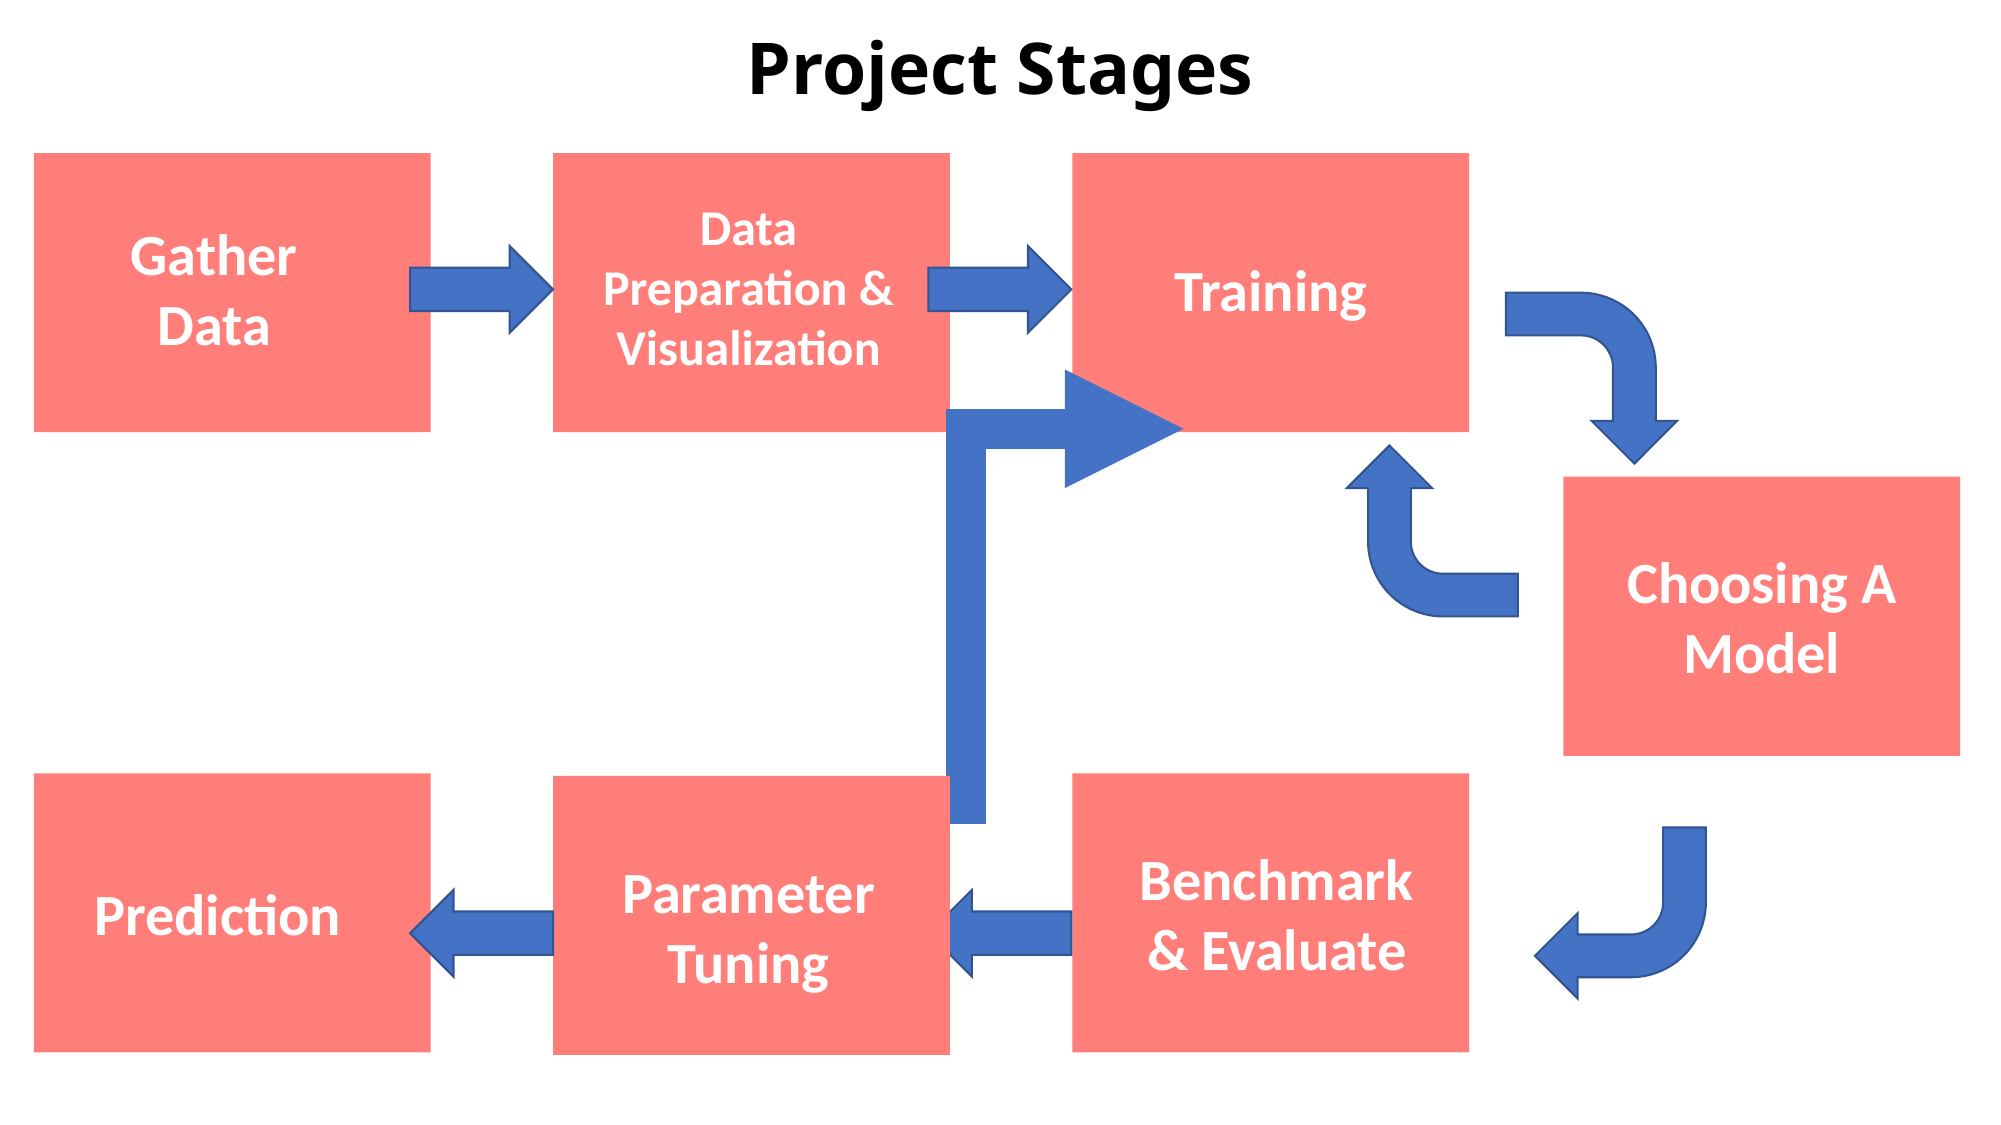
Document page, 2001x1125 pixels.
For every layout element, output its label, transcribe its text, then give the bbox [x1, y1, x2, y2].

text_box Gather Data [58, 209, 371, 365]
text_box Parameter Tuning [587, 847, 910, 1003]
text_box [1071, 152, 1470, 433]
title Project Stages [0, 25, 2000, 118]
text_box [33, 772, 432, 1054]
text_box Prediction [56, 870, 380, 955]
text_box [1344, 443, 1519, 618]
text_box [1562, 476, 1961, 757]
text_box [409, 243, 555, 336]
text_box [552, 152, 951, 433]
text_box [552, 775, 951, 1056]
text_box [778, 398, 1154, 834]
text_box Benchmark & Evaluate [1115, 835, 1439, 990]
text_box [1071, 772, 1470, 1054]
text_box Data Preparation & Visualization [587, 188, 910, 383]
text_box [1504, 291, 1680, 466]
text_box [33, 152, 432, 433]
text_box [927, 243, 1073, 336]
text_box Training [1109, 245, 1433, 330]
text_box Choosing A Model [1600, 538, 1924, 693]
text_box [1533, 826, 1707, 1002]
text_box [951, 887, 1073, 980]
text_box [408, 887, 555, 980]
